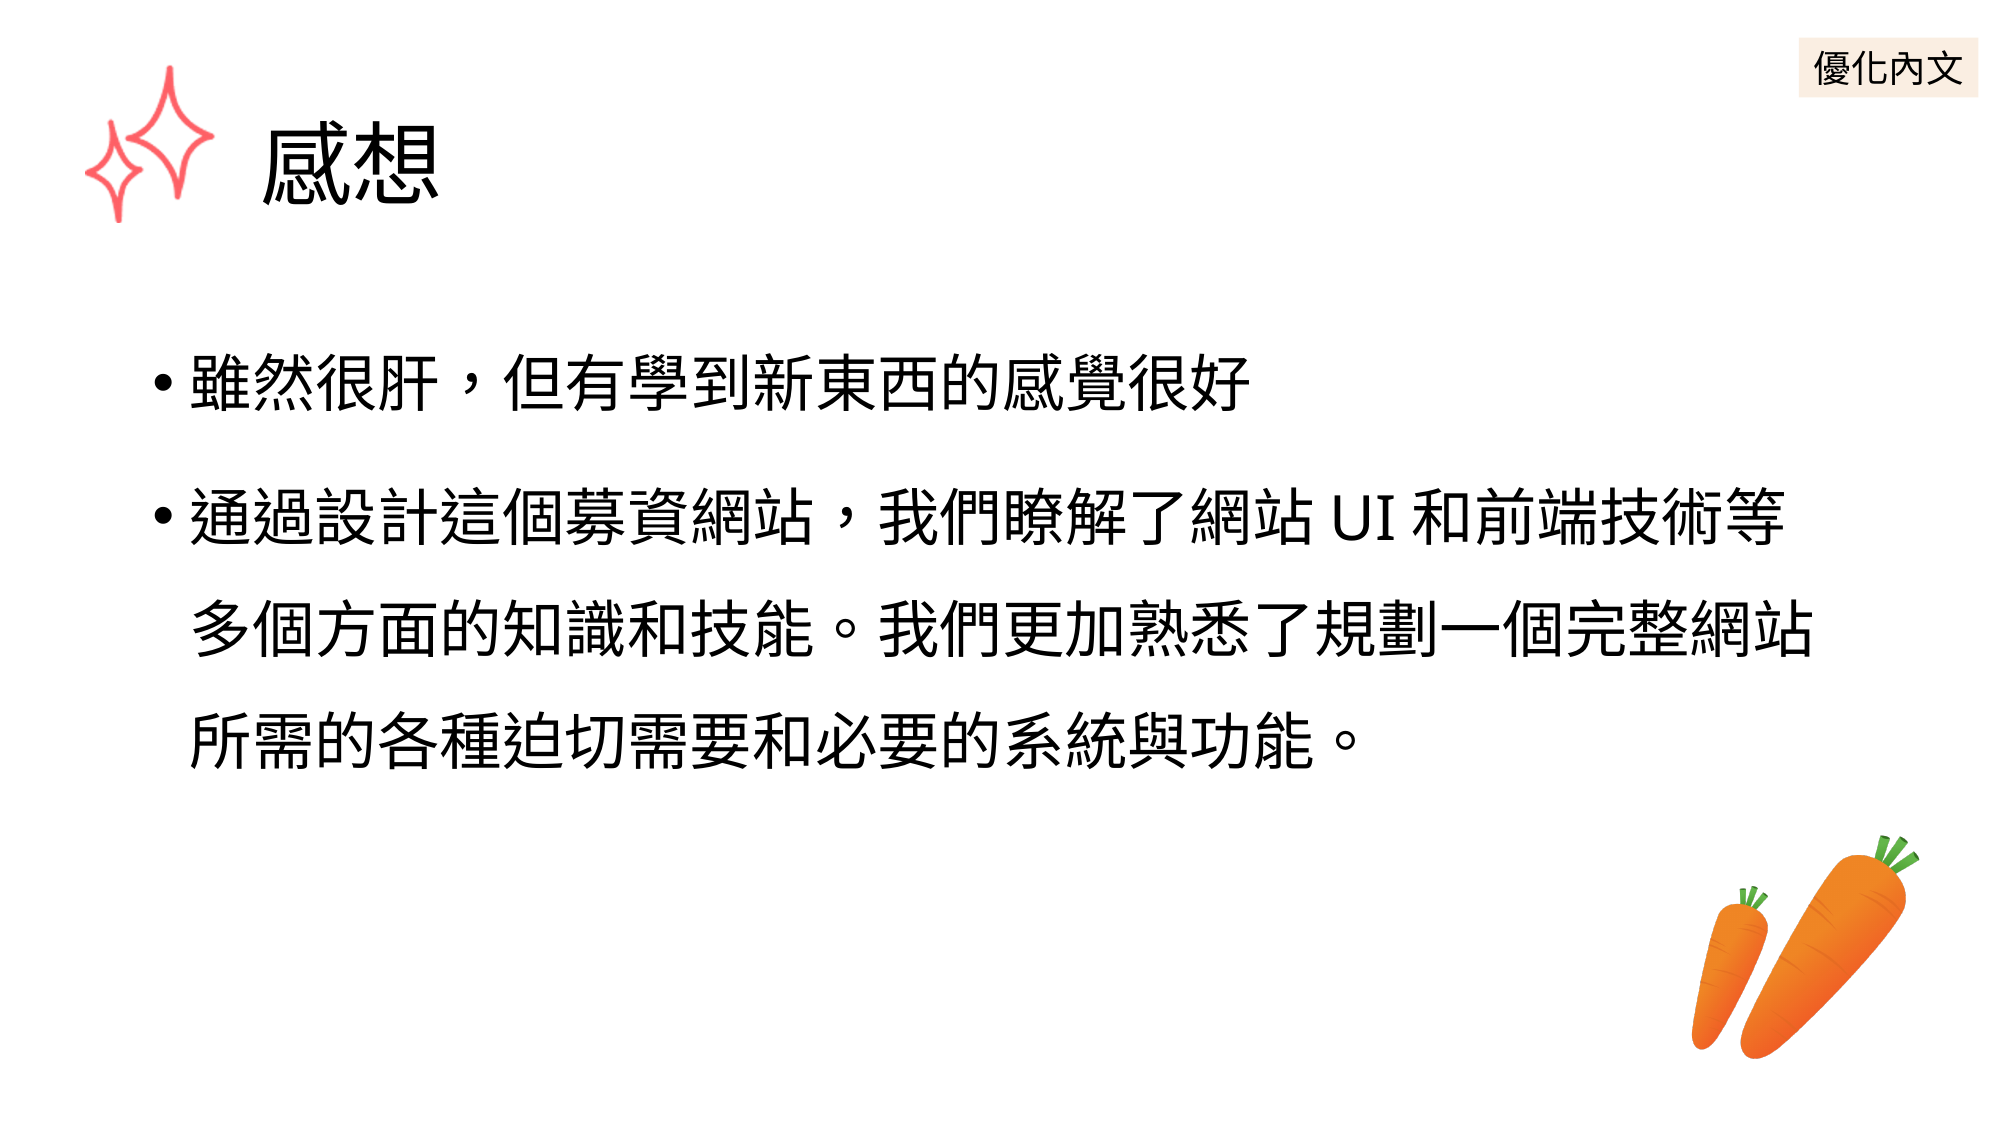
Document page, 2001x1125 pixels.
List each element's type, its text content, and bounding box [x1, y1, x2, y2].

list 雖然很肝，但有學到新東西的感覺很好 通過設計這個募資網站，我們瞭解了網站UI和前端技術等多個方面的知識和技能。我們更加熟悉了規劃一個完整網站所需的各種迫切需要和必要的系統與功能。 [137, 299, 1863, 1014]
text_box 優化內文 [1798, 37, 1979, 98]
picture [1674, 815, 1940, 1082]
picture [85, 59, 230, 223]
title 感想 [244, 59, 1863, 278]
